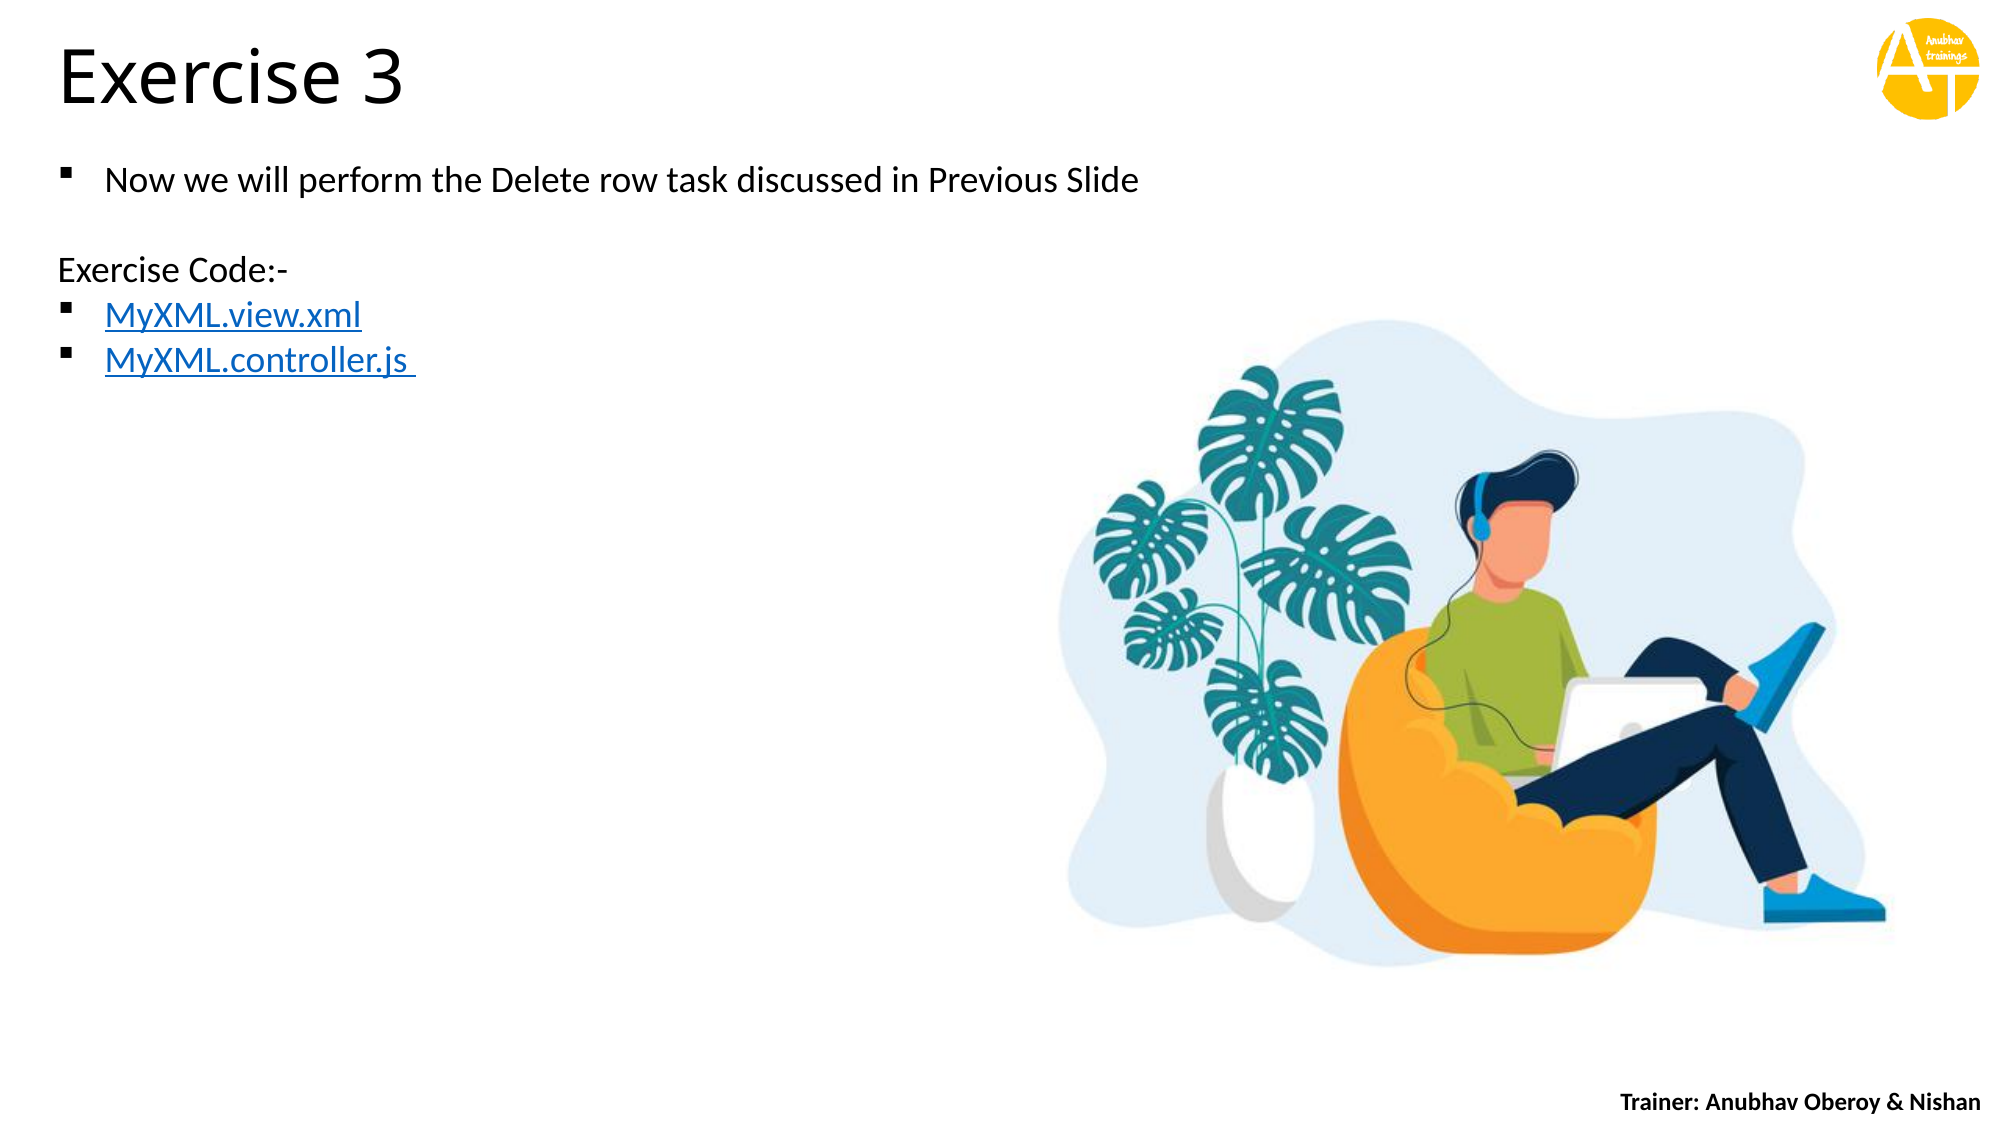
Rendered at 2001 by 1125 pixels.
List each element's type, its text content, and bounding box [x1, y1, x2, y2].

footer Trainer: Anubhav Oberoy & Nishan [1568, 1077, 1998, 1123]
text_box Exercise 3 [42, 30, 1867, 147]
picture [969, 244, 1948, 1007]
text_box Now we will perform the Delete row task discussed in Previous Slide Exercise Code:- MyXML.view.xml MyXML.controller.js [42, 147, 1867, 388]
picture [1866, 11, 1985, 128]
